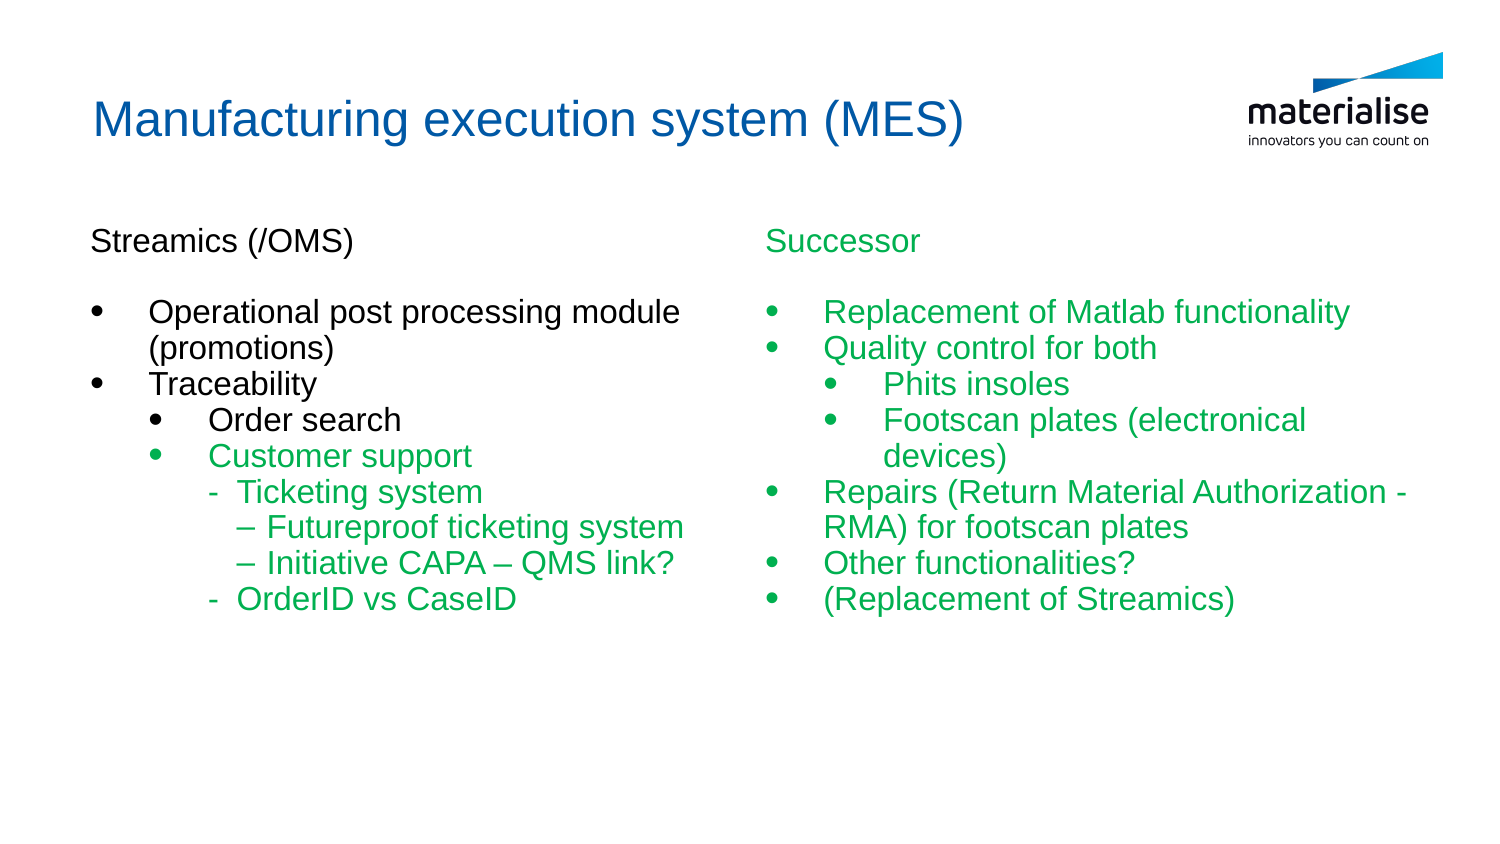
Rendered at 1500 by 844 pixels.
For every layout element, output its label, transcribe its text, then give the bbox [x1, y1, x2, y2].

text_box Successor Replacement of Matlab functionality Quality control for both Phits insoles Footscan plates (electronical devices) Repairs (Return Material Authorization - RMA) for footscan plates Other functionalities? (Replacement of Streamics) [749, 216, 1425, 829]
list Streamics (/OMS) Operational post processing module (promotions) Traceability Order search Customer support Ticketing system Futureproof ticketing system Initiative CAPA – QMS link? OrderID vs CaseID [75, 216, 749, 829]
title Manufacturing execution system (MES) [77, 14, 1078, 155]
picture [1249, 52, 1443, 148]
